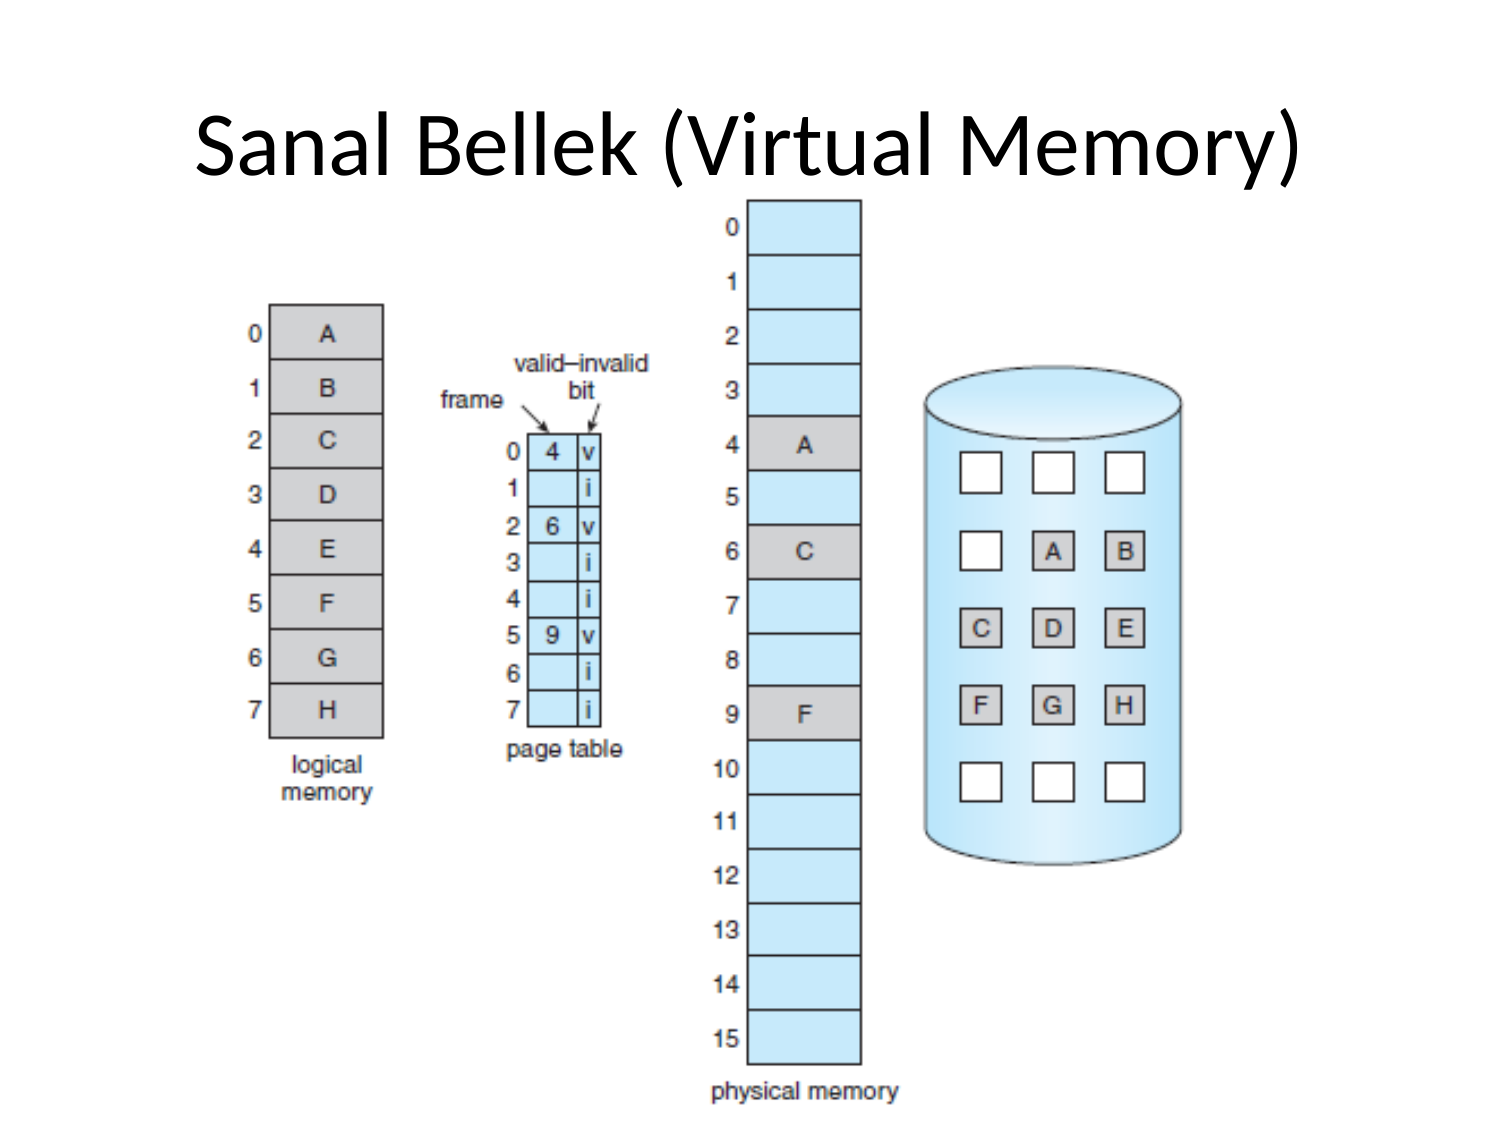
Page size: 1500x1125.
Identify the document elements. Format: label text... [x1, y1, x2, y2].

title Sanal Bellek (Virtual Memory) [75, 45, 1425, 233]
picture [173, 148, 1198, 1125]
